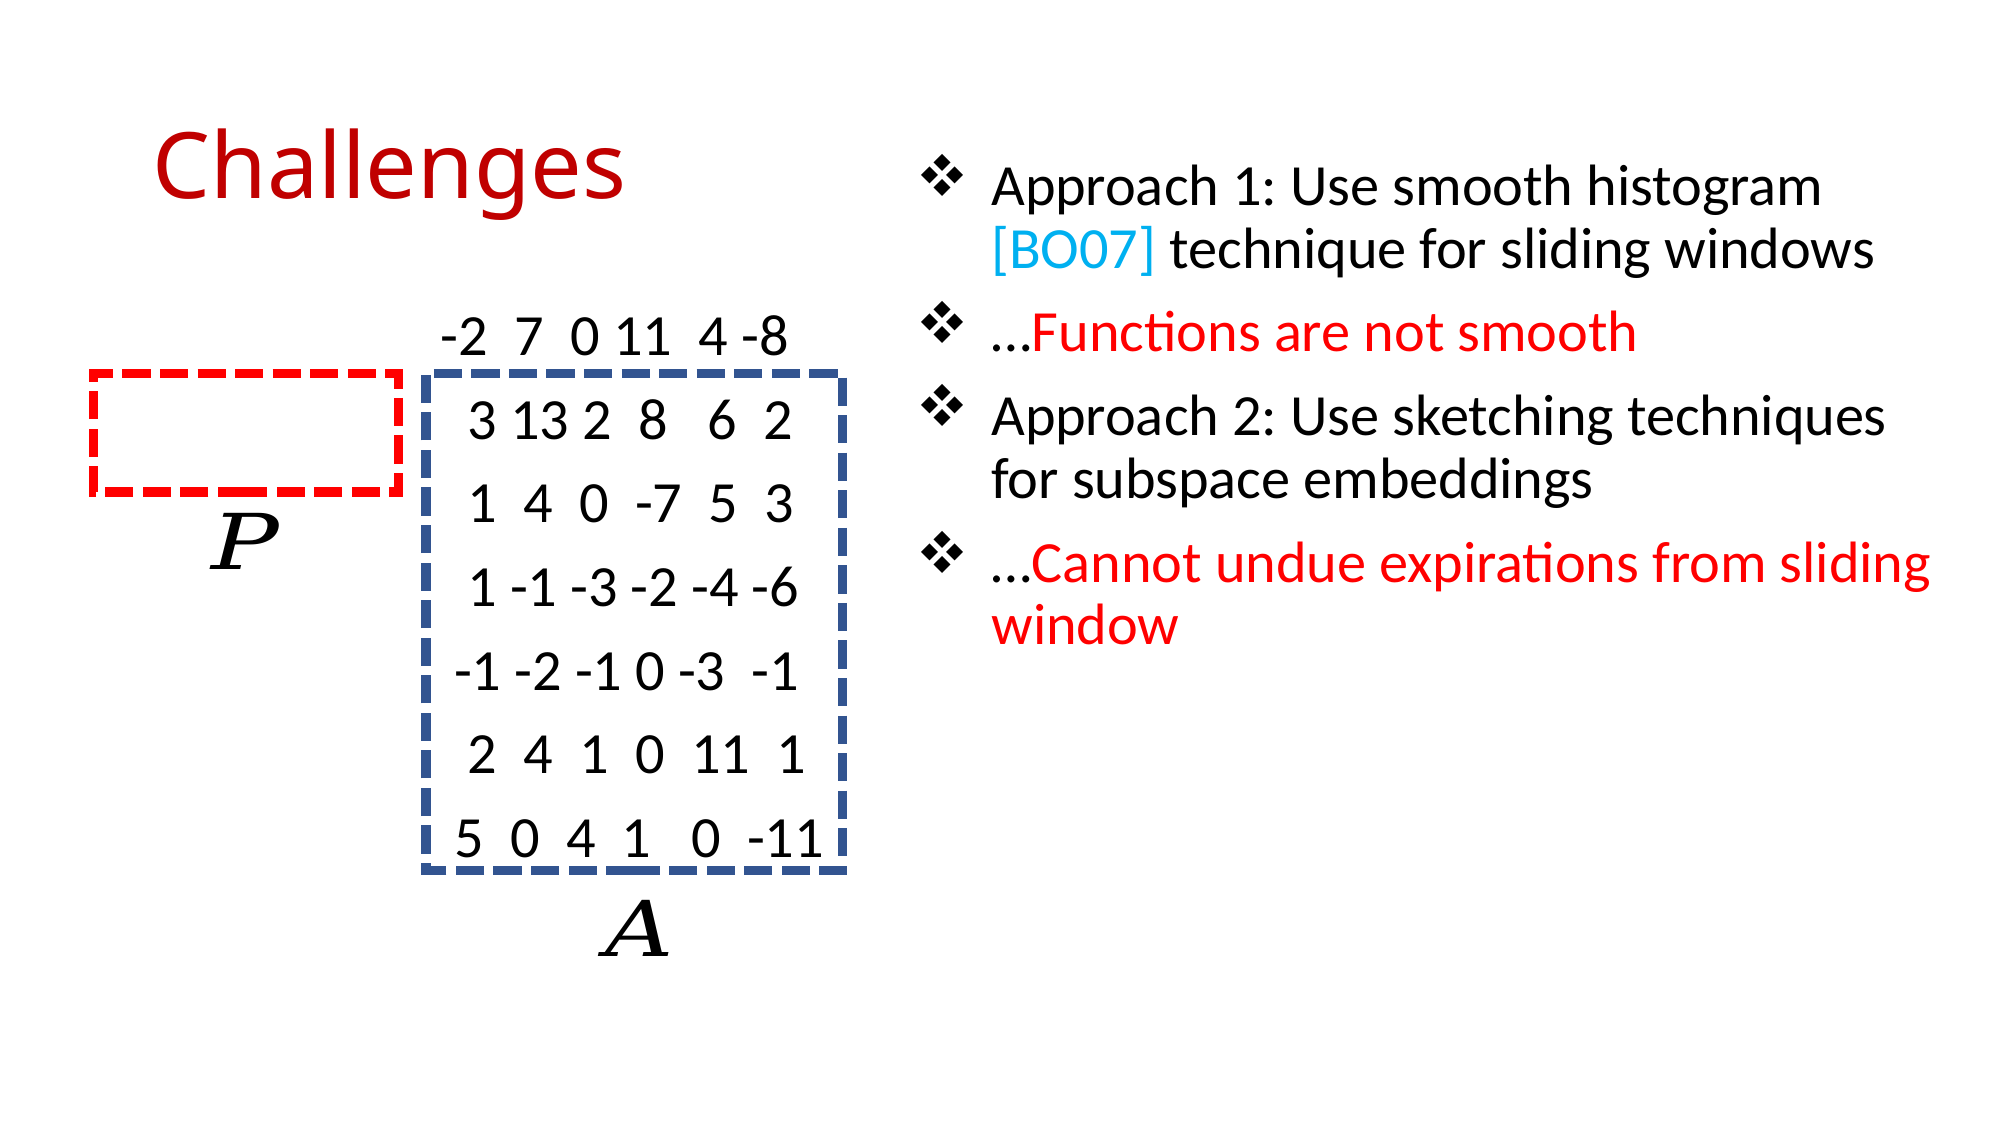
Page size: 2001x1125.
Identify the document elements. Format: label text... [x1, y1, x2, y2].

text_box [425, 372, 844, 872]
text_box [92, 372, 399, 493]
title Challenges [137, 59, 1863, 278]
text_box Approach 1: Use smooth histogram [BO07] technique for sliding windows …Functions are not smooth Approach 2: Use sketching techniques for subspace embeddings …Cannot undue expirations from sliding window [901, 147, 1947, 1067]
list -2 7 0 11 4 -8 3 13 2 8 6 2 1 4 0 -7 5 3 1 -1 -3 -2 -4 -6 -1 -2 -1 0 -3 -1 2 4 1 0 11 1 5 0 4 1 0 -11 [425, 297, 860, 917]
text_box [749, 277, 901, 374]
